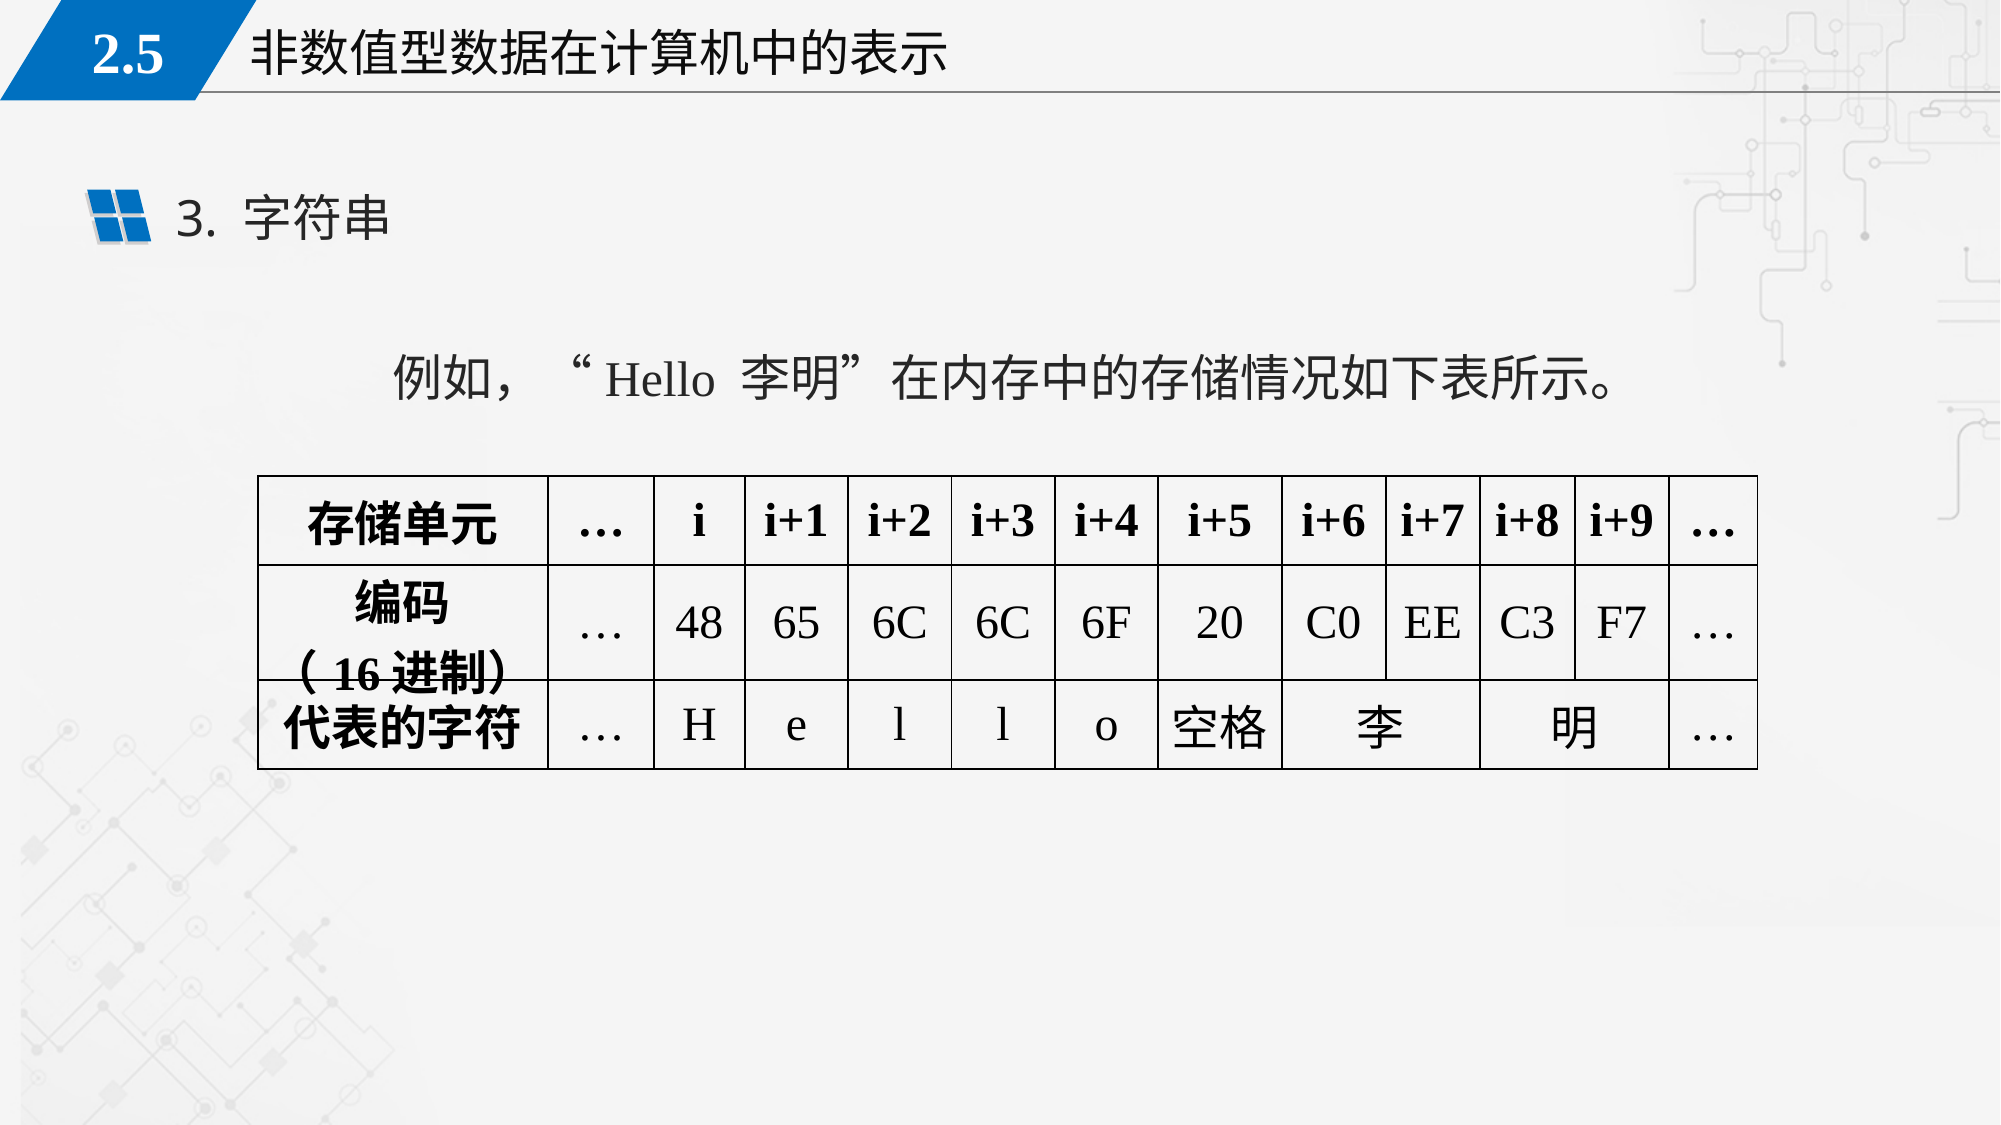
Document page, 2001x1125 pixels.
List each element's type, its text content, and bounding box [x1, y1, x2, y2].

table_header 存储单元 [259, 477, 547, 564]
table_header i+3 [952, 477, 1054, 564]
table_cell C3 [1481, 566, 1574, 679]
table_cell 李 [1283, 681, 1479, 768]
table_cell 空格 [1159, 681, 1281, 768]
table_header i+6 [1283, 477, 1385, 564]
table_header … [1670, 477, 1757, 564]
table_cell H [655, 681, 744, 768]
table_cell 6C [849, 566, 951, 679]
table_cell 20 [1159, 566, 1281, 679]
picture [0, 0, 2001, 1125]
table_cell 6C [952, 566, 1054, 679]
table_header … [549, 477, 653, 564]
table_cell l [952, 681, 1054, 768]
table_cell 编码 （16进制） [259, 566, 547, 679]
table_header i+2 [849, 477, 951, 564]
table_header i+4 [1056, 477, 1157, 564]
table_cell l [849, 681, 951, 768]
table_header i+7 [1387, 477, 1479, 564]
table_cell … [549, 566, 653, 679]
table_cell e [746, 681, 847, 768]
table_header i+1 [746, 477, 847, 564]
table_cell 明 [1481, 681, 1668, 768]
picture [0, 0, 60, 98]
table_header i+5 [1159, 477, 1281, 564]
table_cell 65 [746, 566, 847, 679]
table_cell o [1056, 681, 1157, 768]
table_header i [655, 477, 744, 564]
table_header i+9 [1576, 477, 1668, 564]
table_cell C0 [1283, 566, 1385, 679]
table_cell 48 [655, 566, 744, 679]
table_cell … [1670, 566, 1757, 679]
table_header i+8 [1481, 477, 1574, 564]
table_cell … [1670, 681, 1757, 768]
table_cell 代表的字符 [259, 681, 547, 768]
table_cell 6F [1056, 566, 1157, 679]
table_cell F7 [1576, 566, 1668, 679]
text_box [84, 178, 929, 255]
table_cell … [549, 681, 653, 768]
table_cell EE [1387, 566, 1479, 679]
text_box 例如，“Hello 李明”在内存中的存储情况如下表所示。 [274, 326, 1742, 414]
